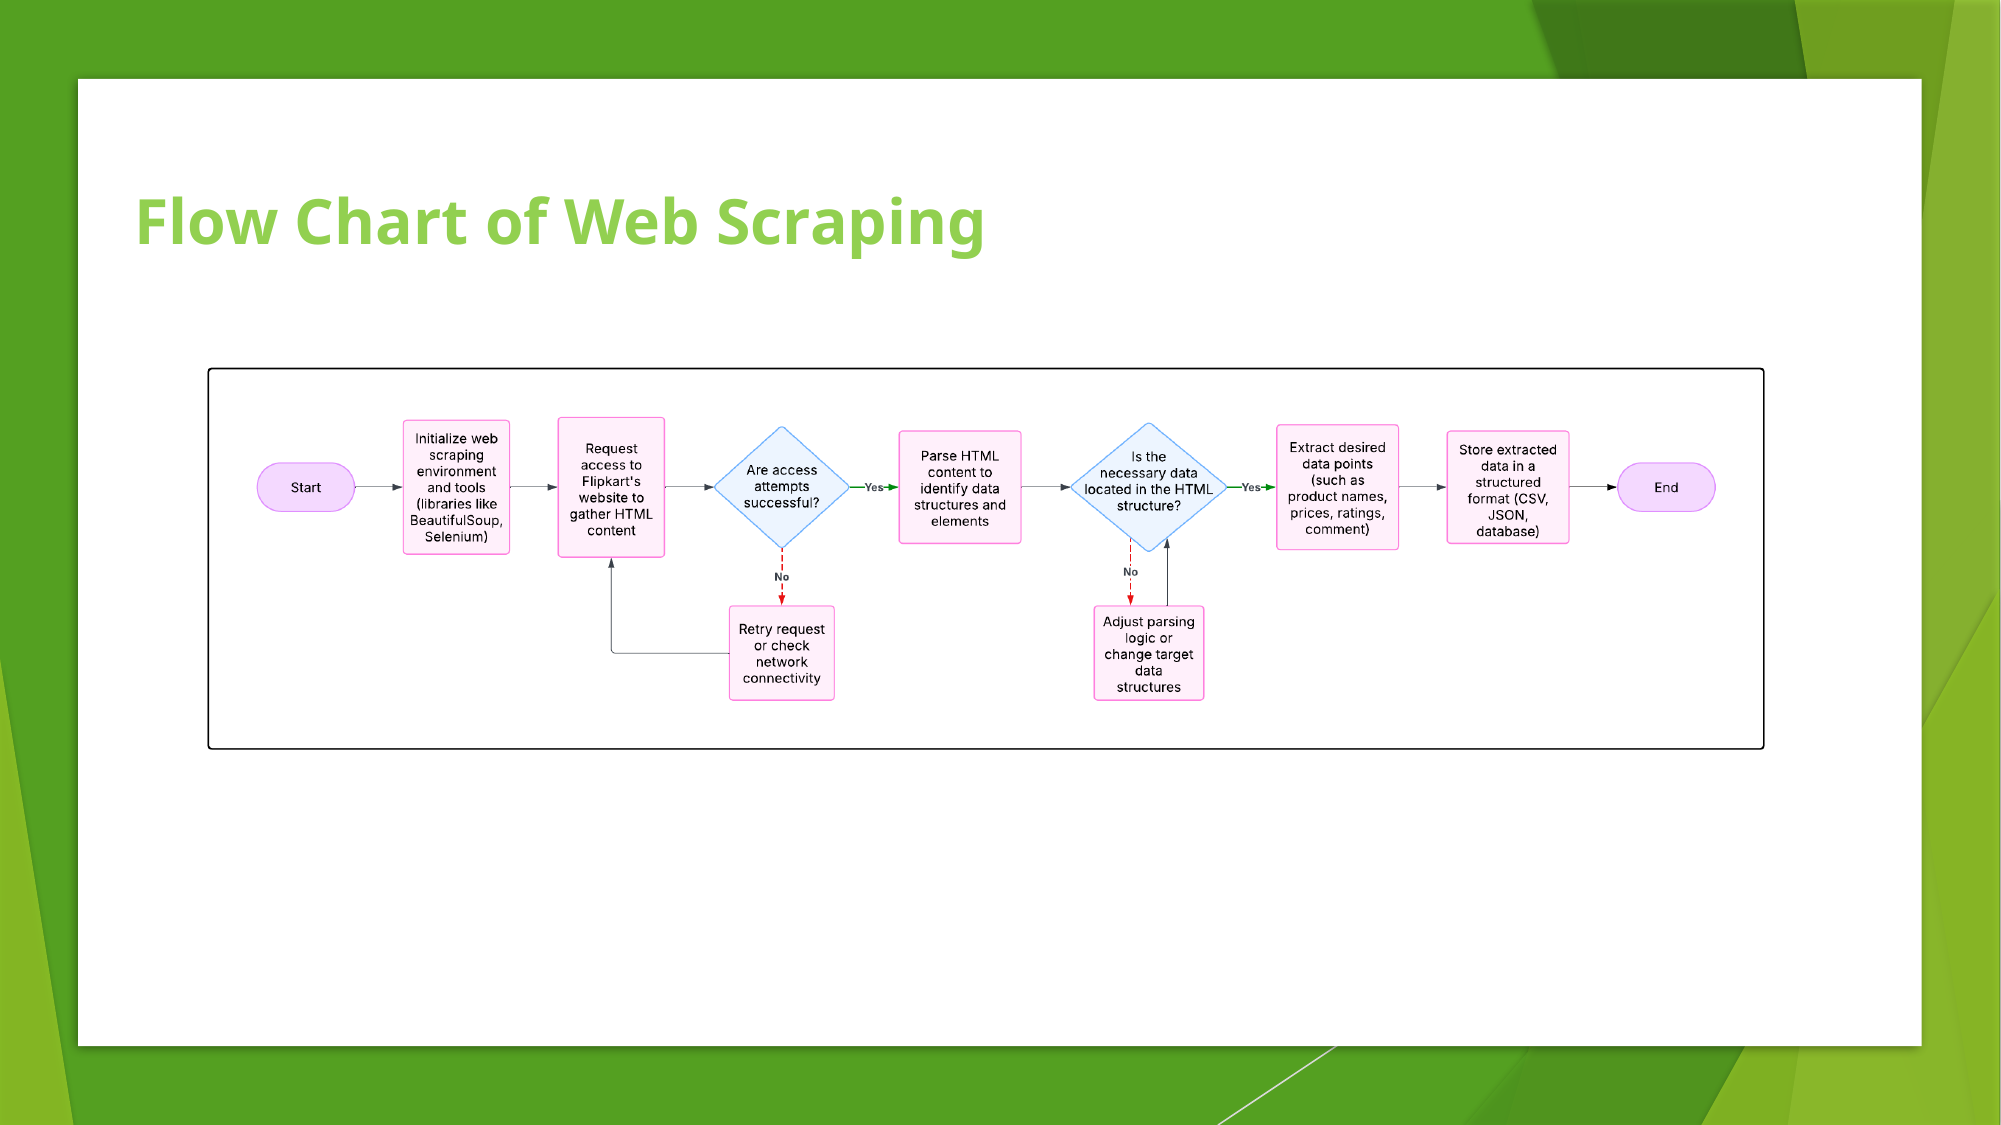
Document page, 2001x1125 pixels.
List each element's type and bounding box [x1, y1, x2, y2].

picture [184, 343, 1788, 774]
text_box [0, 0, 2000, 1125]
